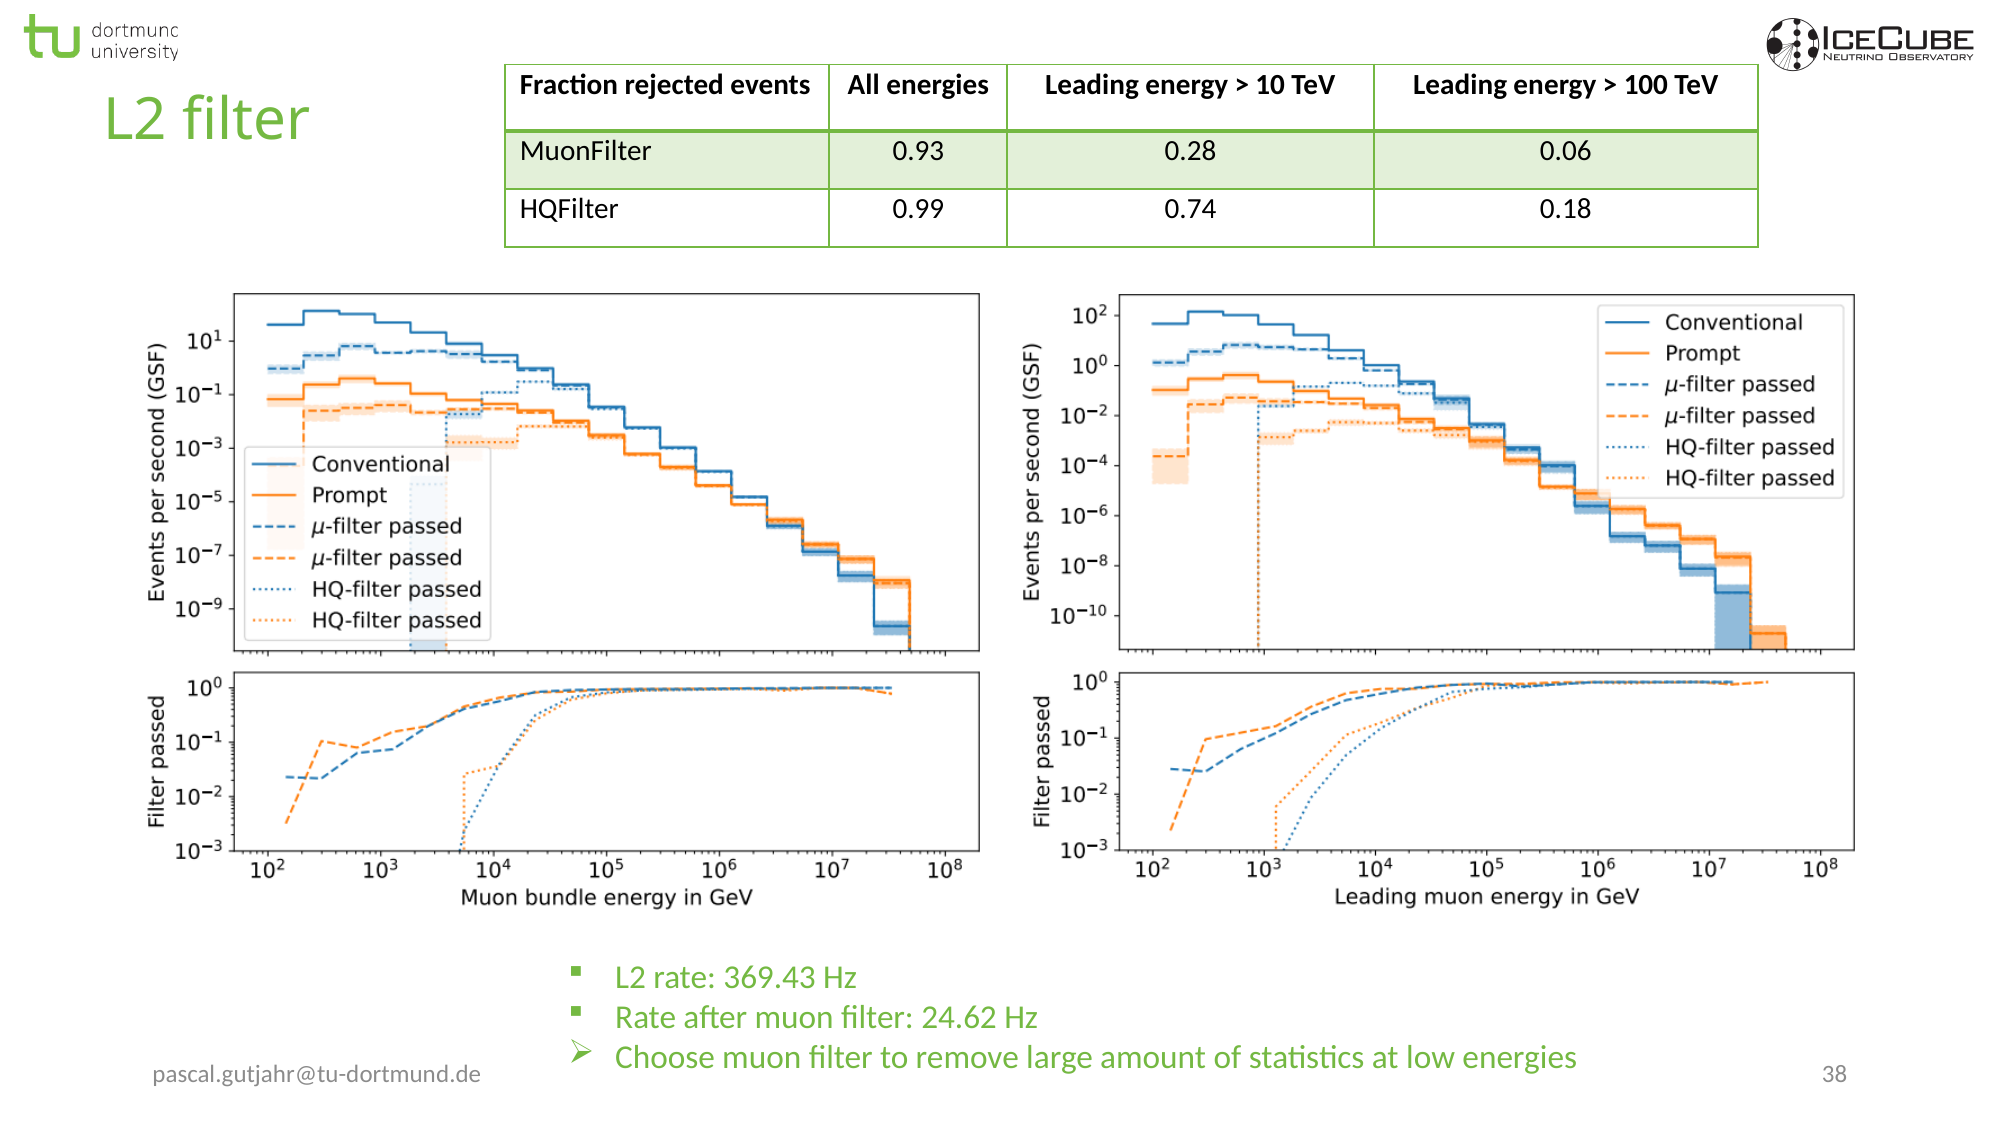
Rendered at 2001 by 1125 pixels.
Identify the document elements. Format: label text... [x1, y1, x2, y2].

slide_number 38 [1412, 1042, 1863, 1103]
title L2 filter [88, 59, 1977, 182]
table_cell 0.99 [830, 190, 1006, 246]
text_box L2 rate: 369.43 Hz Rate after muon filter: 24.62 Hz Choose muon filter to remove large amount of statistics at low energies [553, 948, 1777, 1083]
table_cell 0.93 [830, 133, 1006, 188]
table_cell MuonFilter [506, 133, 828, 188]
slide_number pascal.gutjahr@tu-dortmund.de [137, 1042, 588, 1103]
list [137, 284, 988, 918]
table_cell 0.28 [1008, 133, 1373, 188]
table_cell 0.74 [1008, 190, 1373, 246]
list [1012, 284, 1863, 917]
table_header Fraction rejected events [506, 65, 828, 129]
table_header All energies [830, 65, 1006, 129]
table_header Leading energy > 100 TeV [1375, 65, 1757, 129]
table_cell HQFilter [506, 190, 828, 246]
table_cell 0.18 [1375, 190, 1757, 246]
table_cell 0.06 [1375, 133, 1757, 188]
table_header Leading energy > 10 TeV [1008, 65, 1373, 129]
